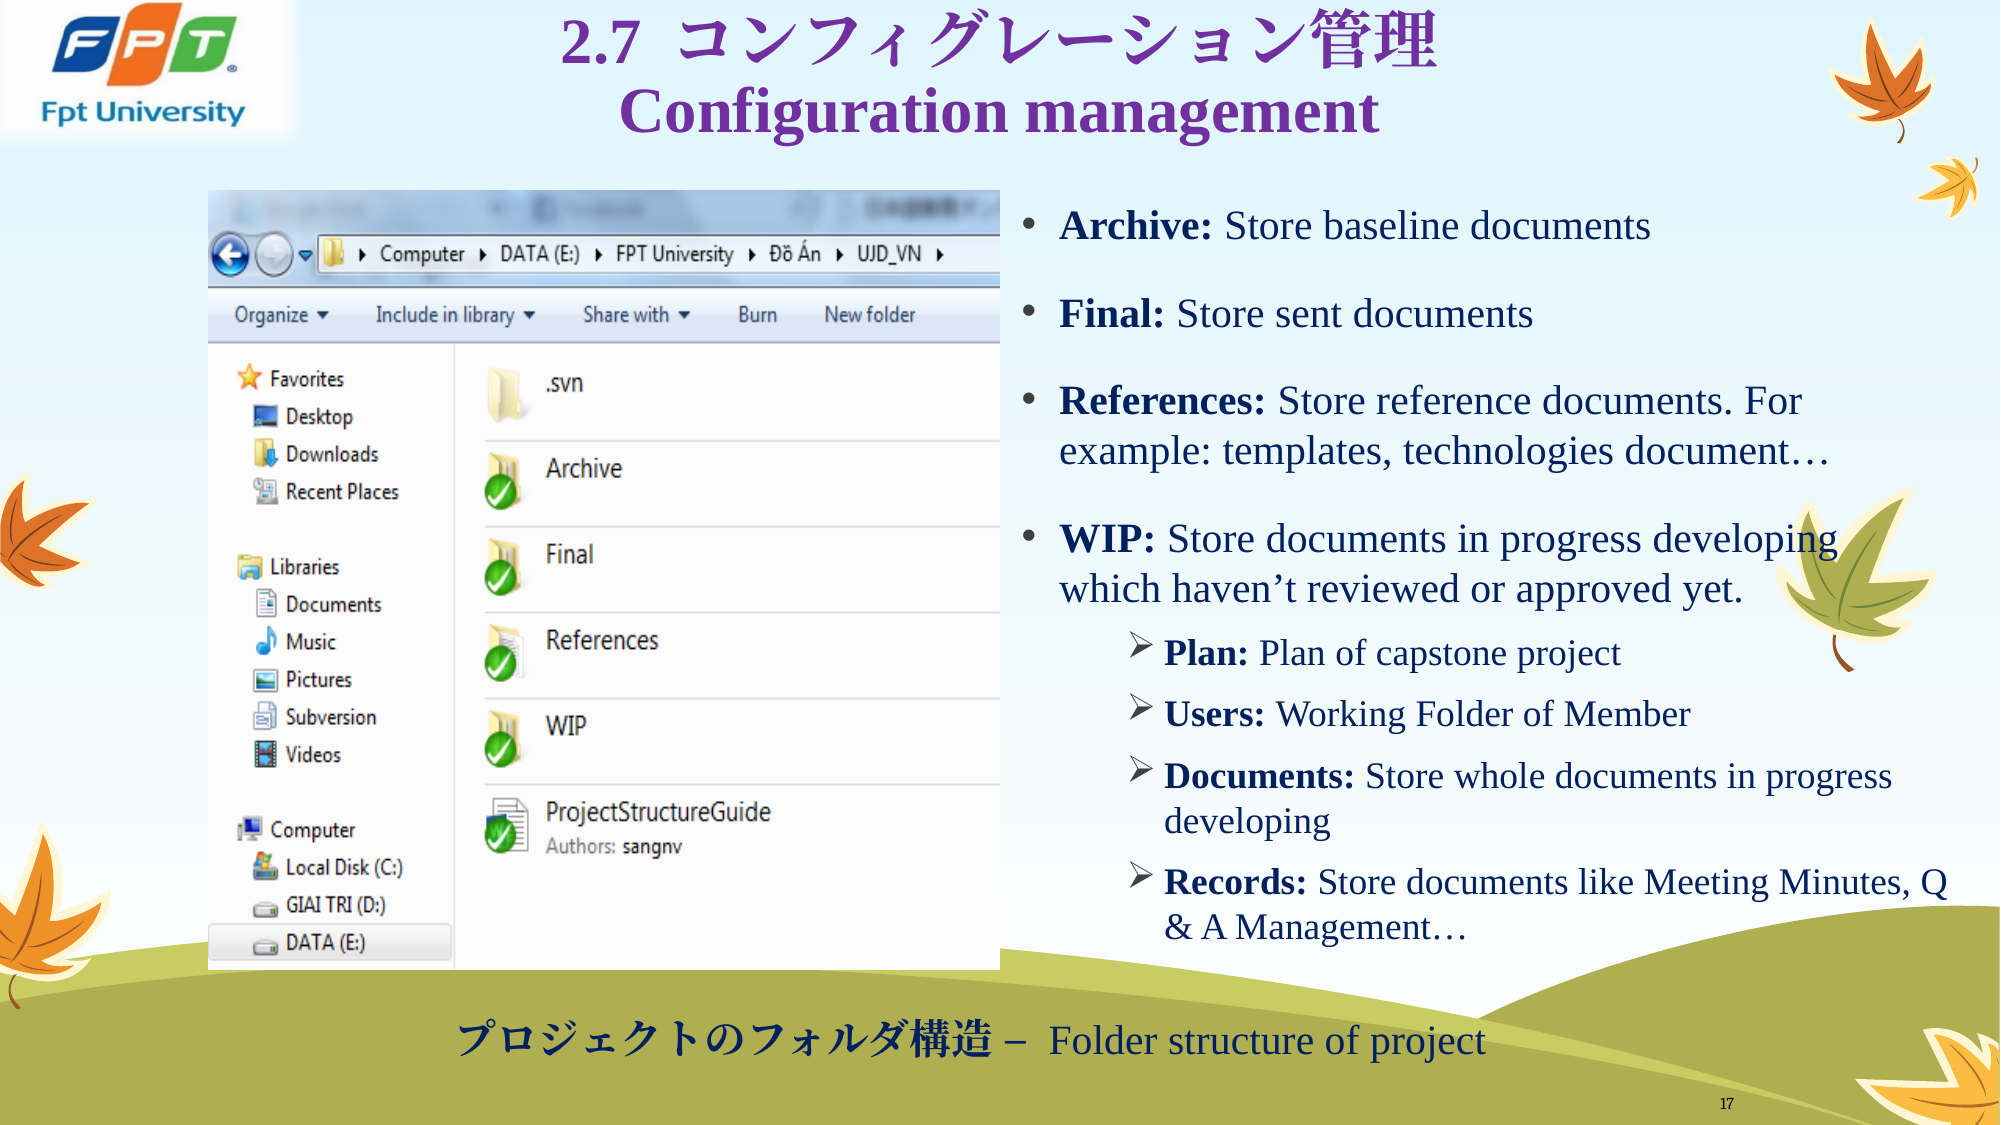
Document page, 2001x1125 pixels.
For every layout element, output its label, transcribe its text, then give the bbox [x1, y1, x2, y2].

picture [208, 190, 1000, 970]
list Archive: Store baseline documents Final: Store sent documents References: Store reference documents. For example: templates, technologies document… WIP: Store documents in progress developing which haven’t reviewed or approved yet. Plan: Plan of capstone project Users: Working Folder of Member Documents: Store whole documents in progress developing Records: Store documents like Meeting Minutes, Q & A Management… [1000, 190, 1966, 970]
text_box プロジェクトのフォルダ構造 – Folder structure of project [439, 1005, 1614, 1070]
title 2.7 コンフィグレーション管理 Configuration management [312, 0, 1749, 155]
picture [0, 0, 312, 155]
slide_number 17 [1644, 1083, 1750, 1122]
